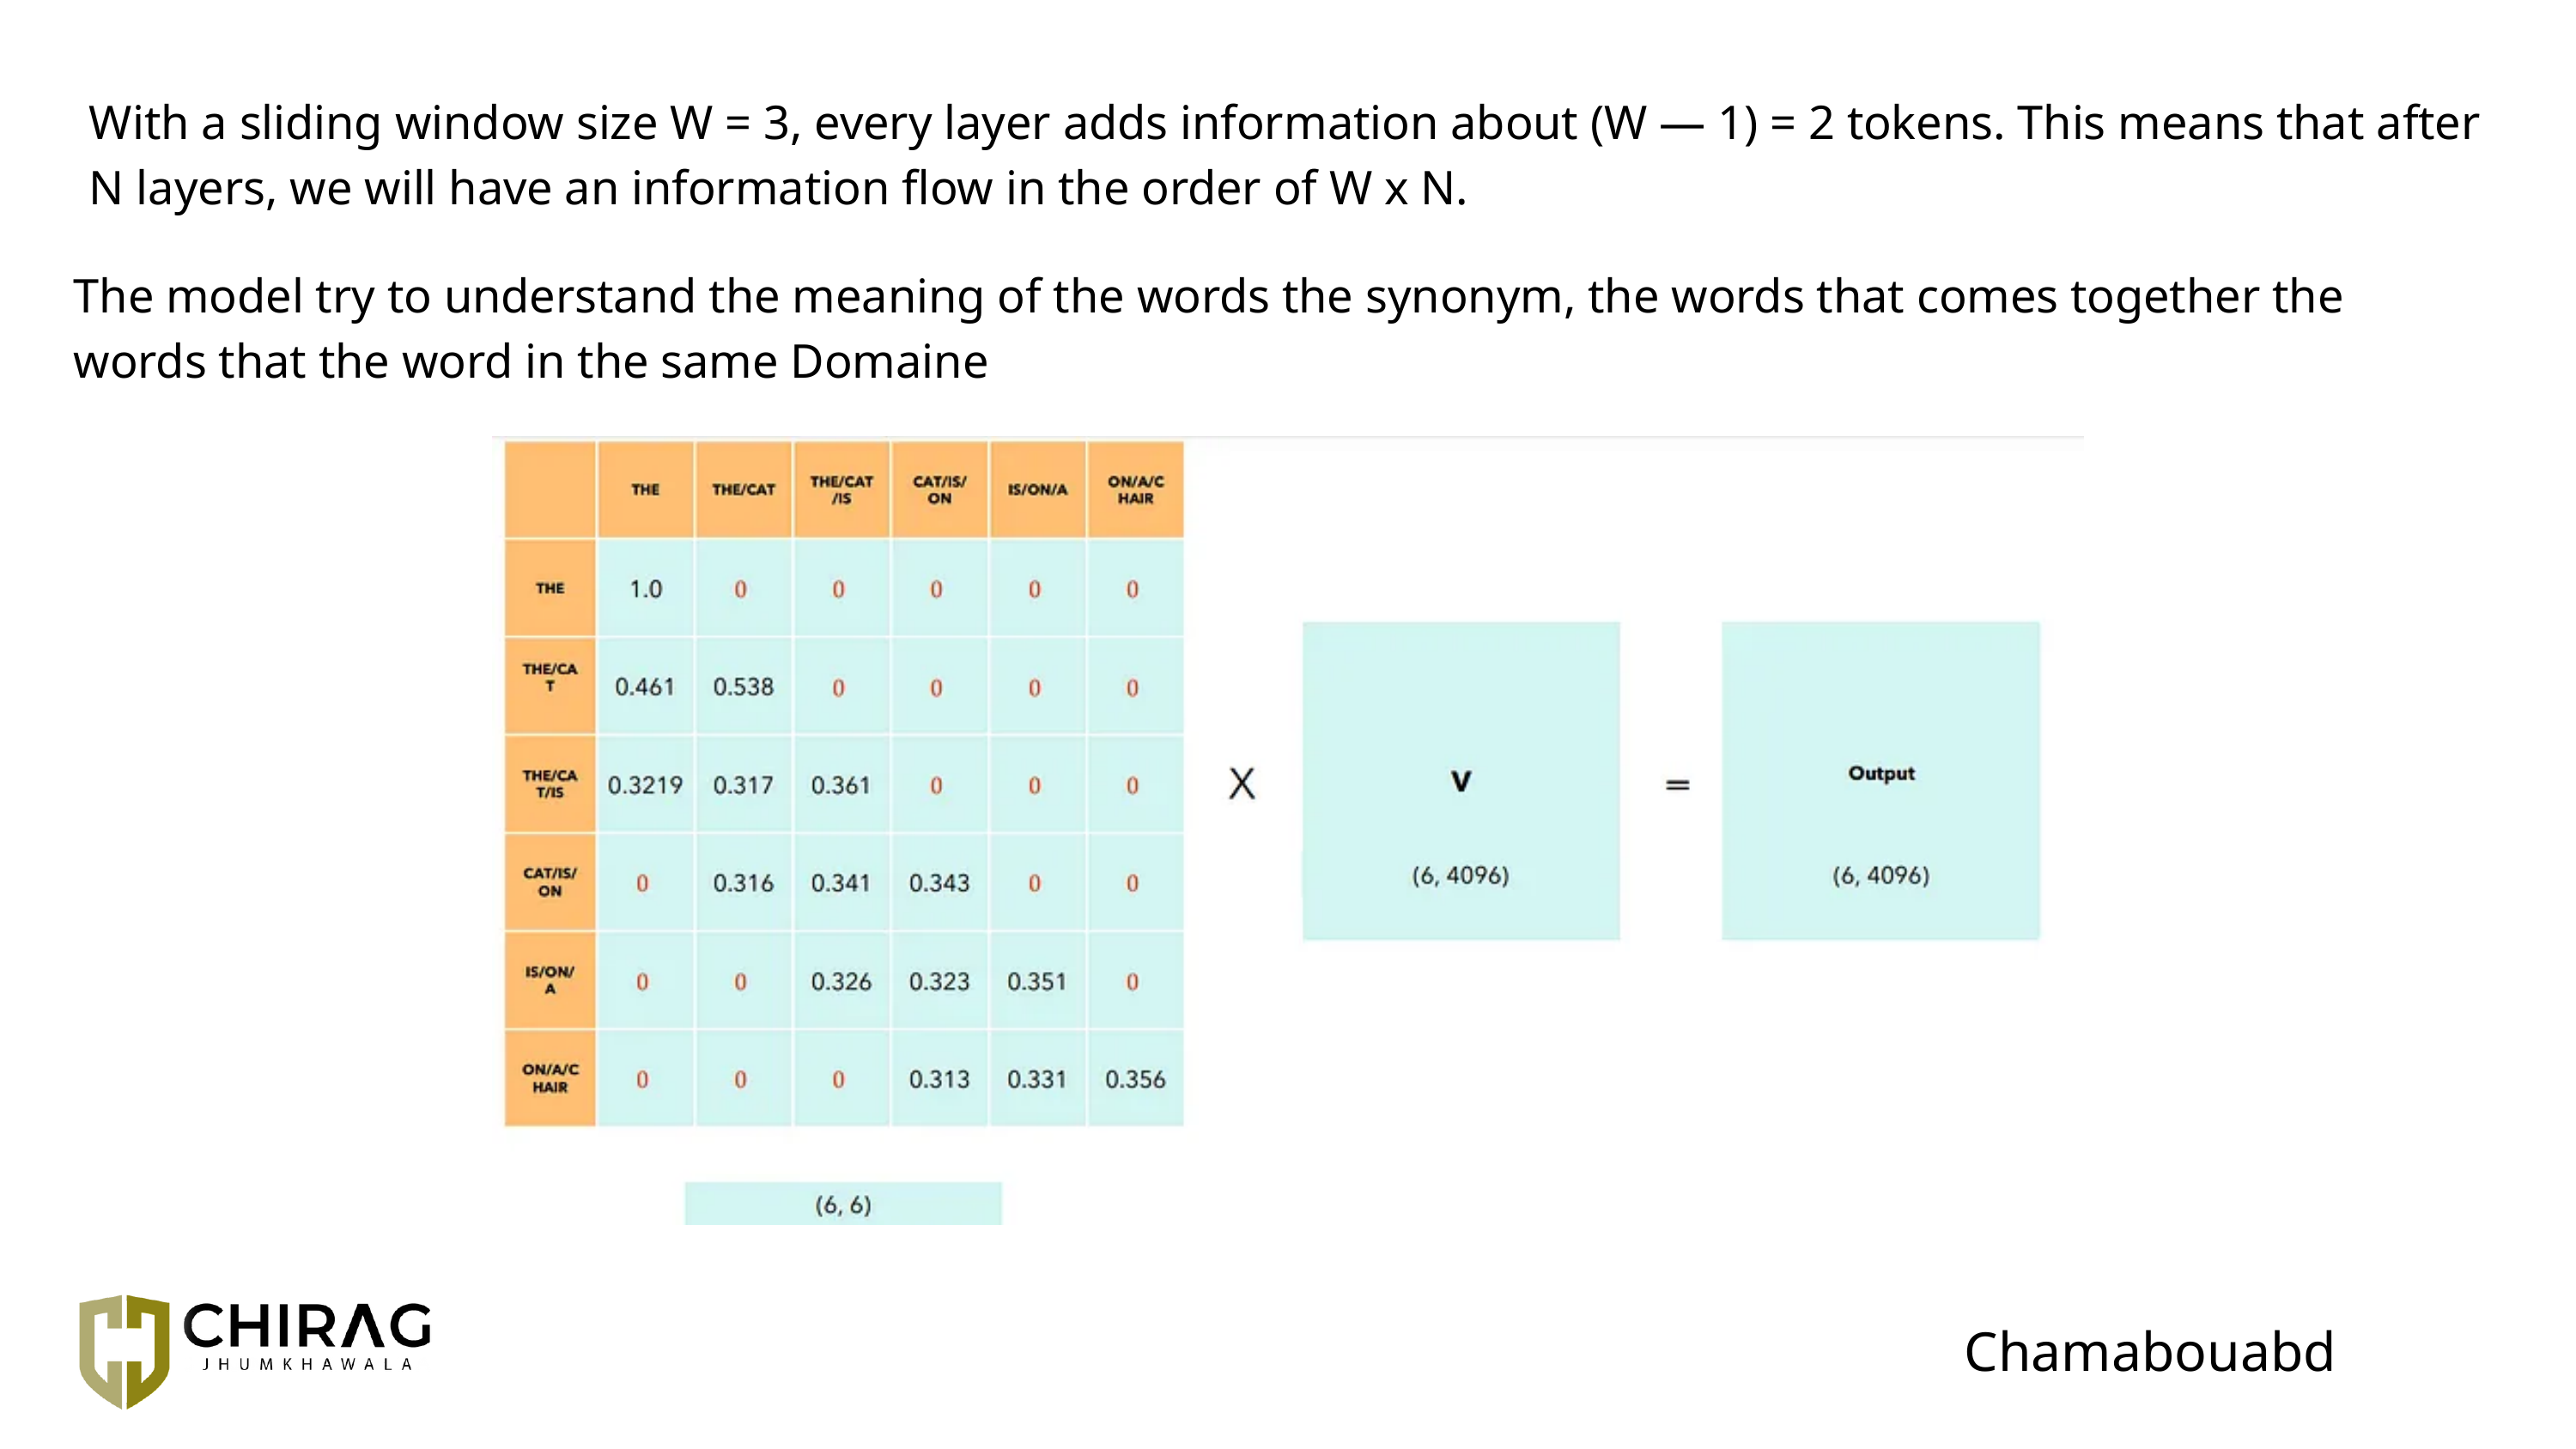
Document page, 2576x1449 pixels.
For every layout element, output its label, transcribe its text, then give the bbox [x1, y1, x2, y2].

text_box With a sliding window size W = 3, every layer adds information about (W — 1) = 2 tokens. This means that after N layers, we will have an information flow in the order of W x N. [88, 83, 2487, 215]
text_box Chamabouabd [1964, 1306, 2432, 1382]
text_box The model try to understand the meaning of the words the synonym, the words that comes together the words that the word in the same Domaine [73, 257, 2471, 387]
text_box [73, 1270, 438, 1426]
text_box [492, 436, 2084, 1225]
